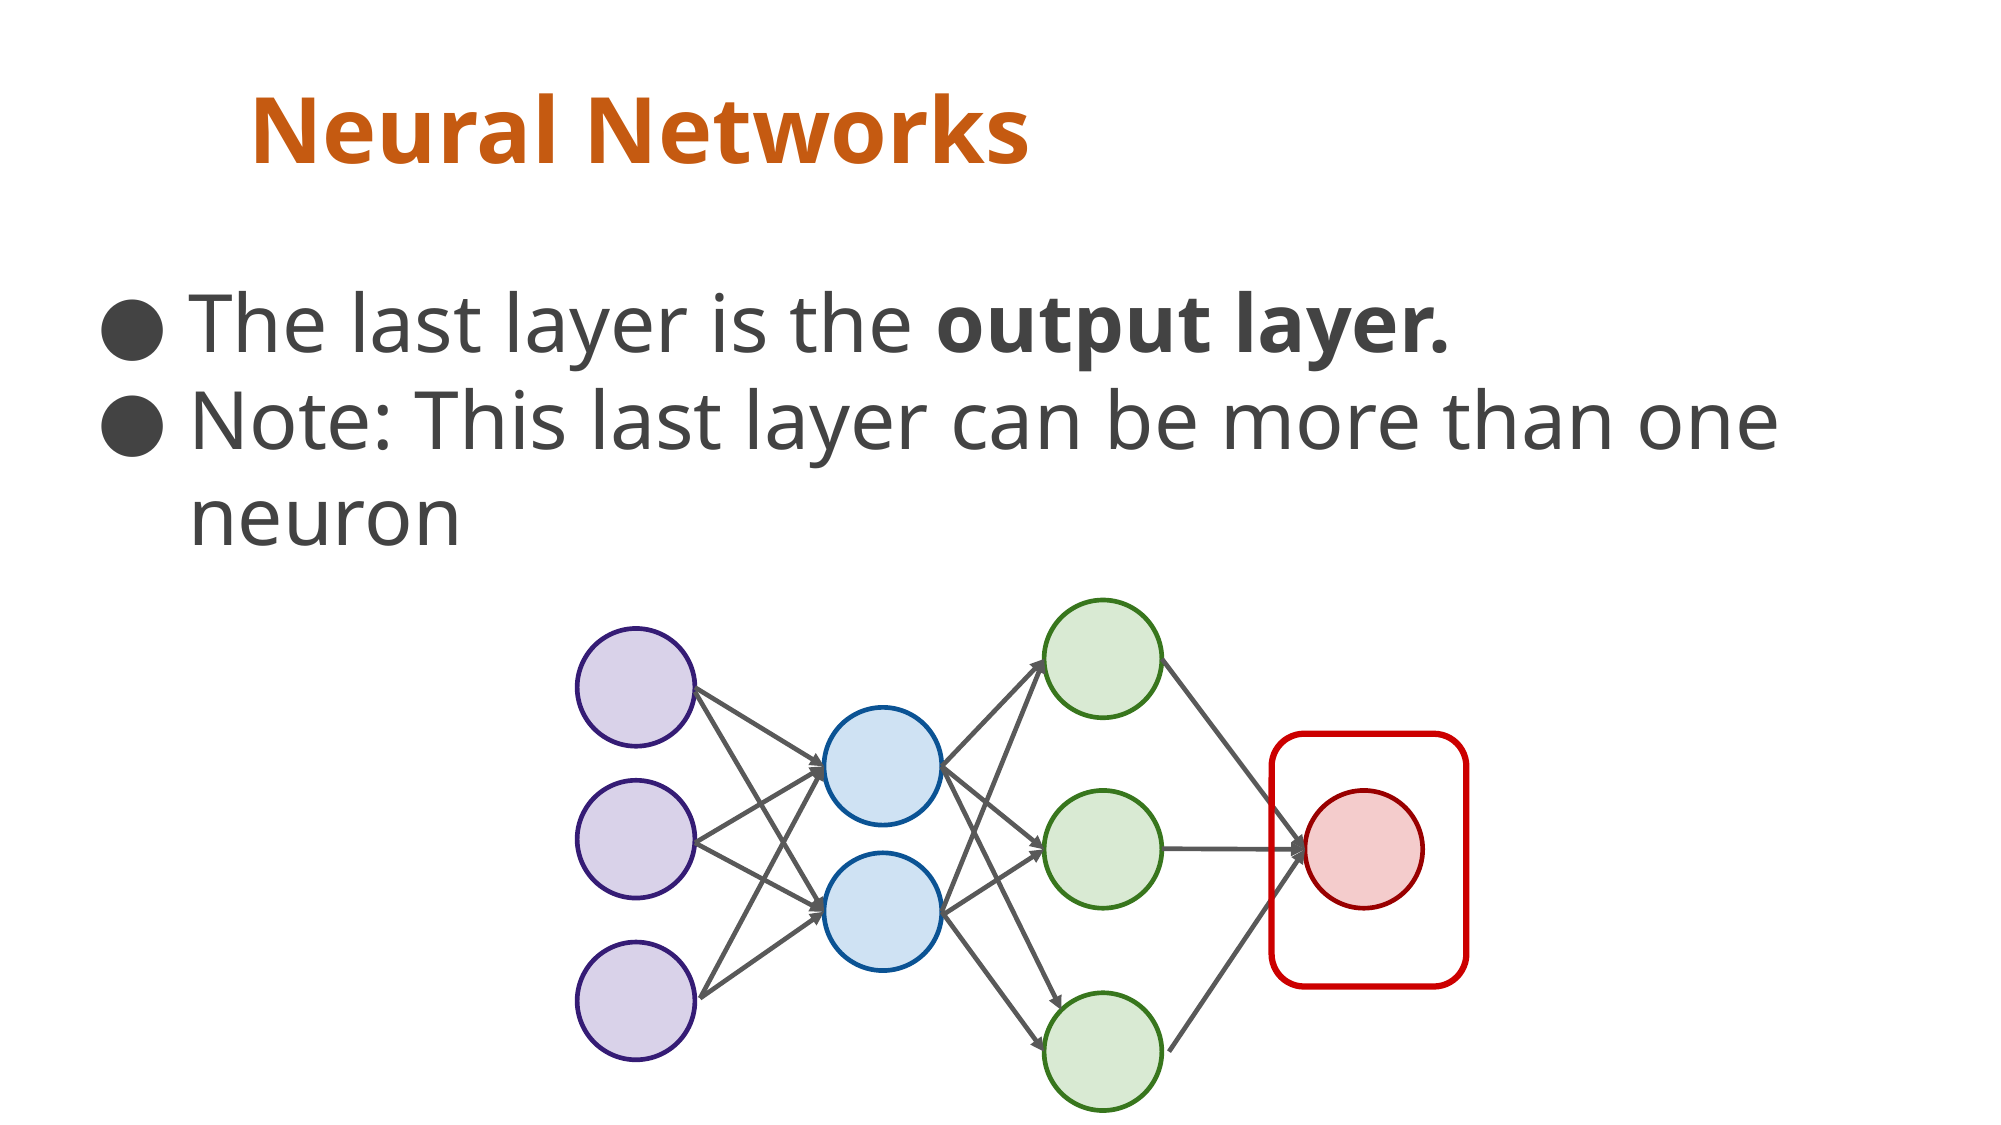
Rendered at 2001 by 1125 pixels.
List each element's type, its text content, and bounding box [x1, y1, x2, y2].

text_box [577, 942, 695, 1060]
text_box [577, 780, 694, 899]
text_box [694, 687, 824, 691]
text_box [1044, 992, 1162, 1111]
list The last layer is the output layer. Note: This last layer can be more than one neuron [68, 252, 1968, 1000]
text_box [700, 766, 825, 911]
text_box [1161, 658, 1305, 848]
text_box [1168, 849, 1305, 1052]
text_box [941, 658, 1045, 849]
text_box [825, 852, 941, 971]
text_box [1045, 766, 1062, 1010]
text_box [577, 628, 695, 747]
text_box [694, 691, 824, 766]
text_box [700, 911, 825, 999]
title Neural Networks [228, 64, 1932, 190]
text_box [941, 916, 1045, 1052]
text_box [1305, 733, 1467, 987]
text_box [824, 707, 941, 826]
text_box [1044, 600, 1162, 718]
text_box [941, 849, 1045, 916]
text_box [694, 766, 700, 842]
text_box [1062, 790, 1162, 909]
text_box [694, 842, 700, 912]
